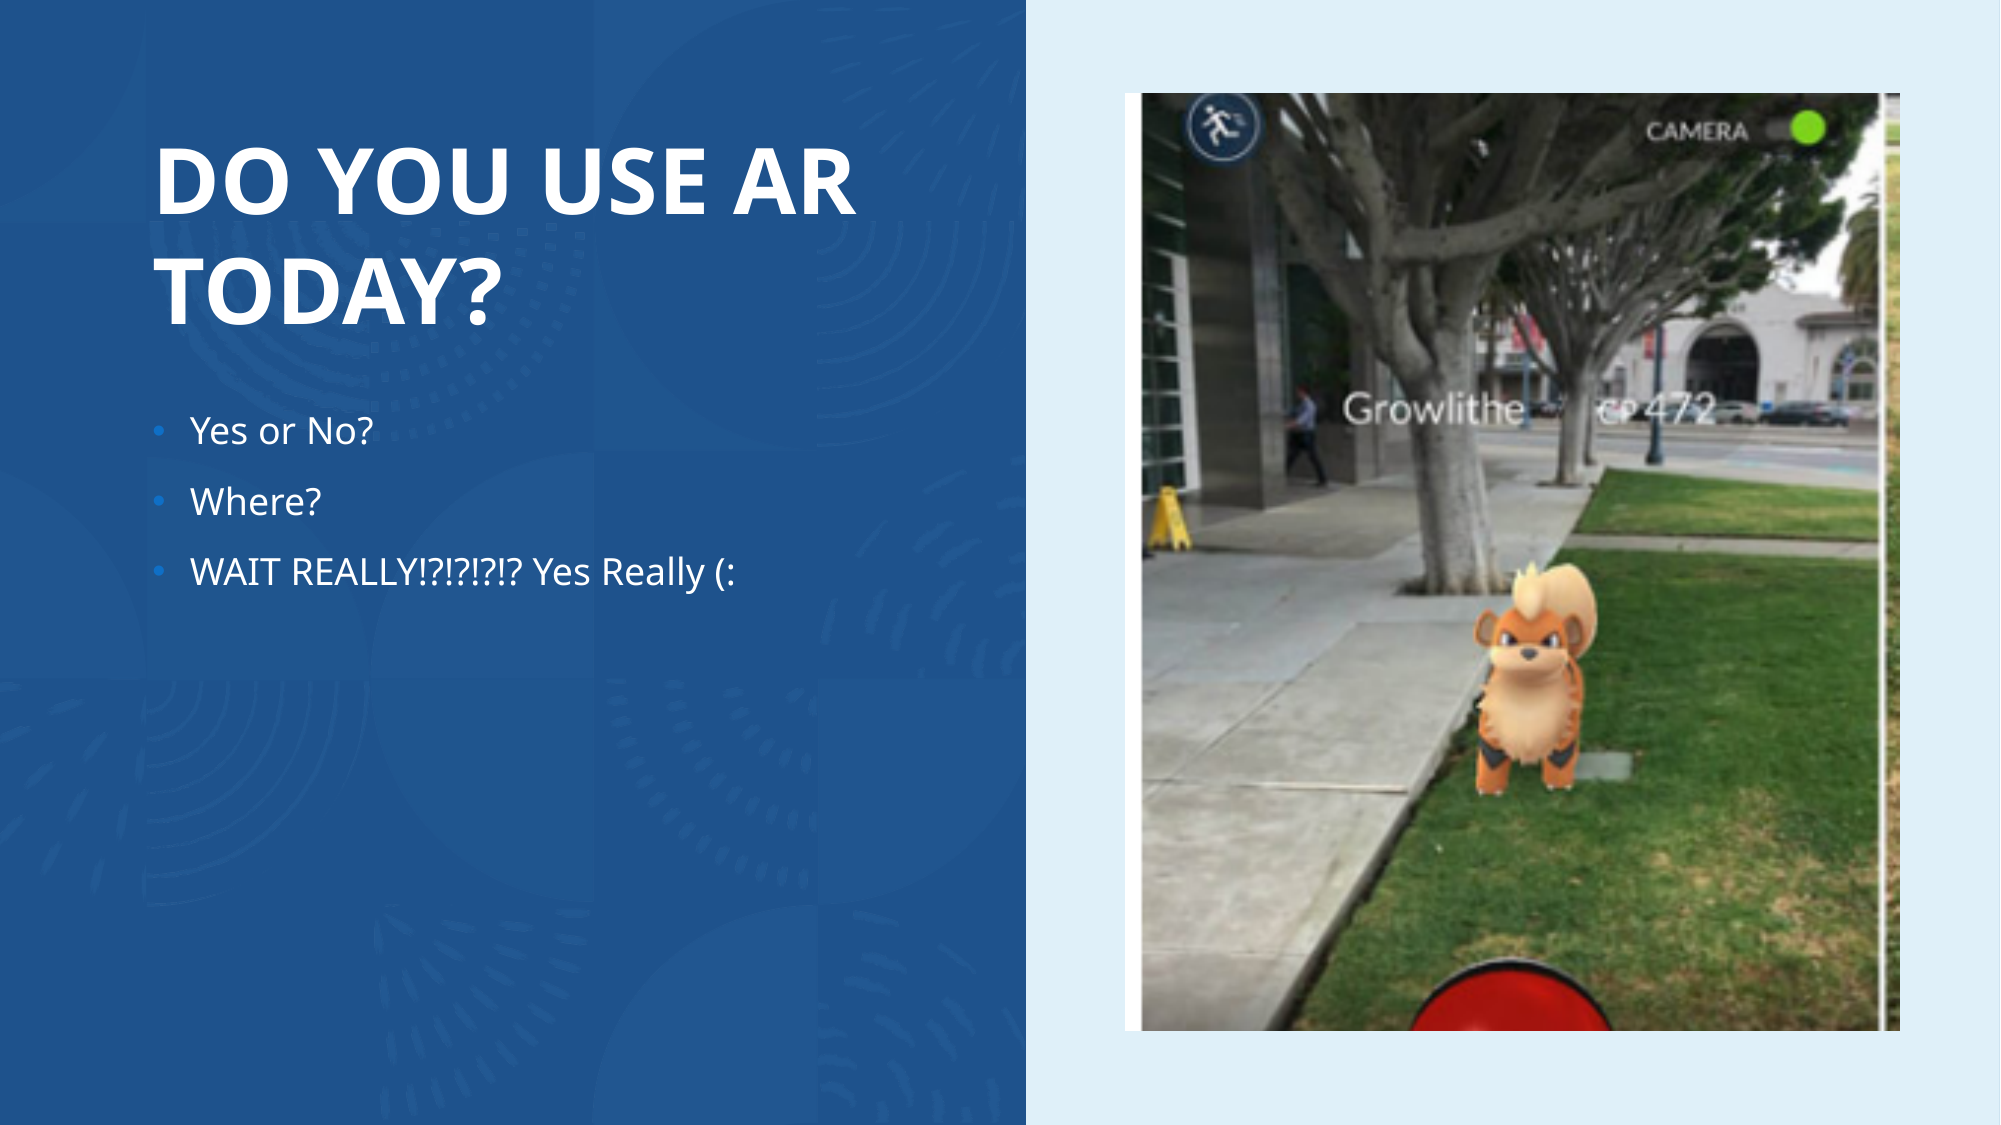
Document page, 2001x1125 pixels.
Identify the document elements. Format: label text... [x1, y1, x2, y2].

list Yes or No? Where? WAIT REALLY!?!?!?!? Yes Really (: [137, 395, 950, 1008]
picture [1124, 93, 1900, 1031]
text_box [1027, 0, 2000, 1125]
title DO YOU USE AR TODAY? [137, 96, 950, 370]
text_box [0, 0, 1026, 1125]
